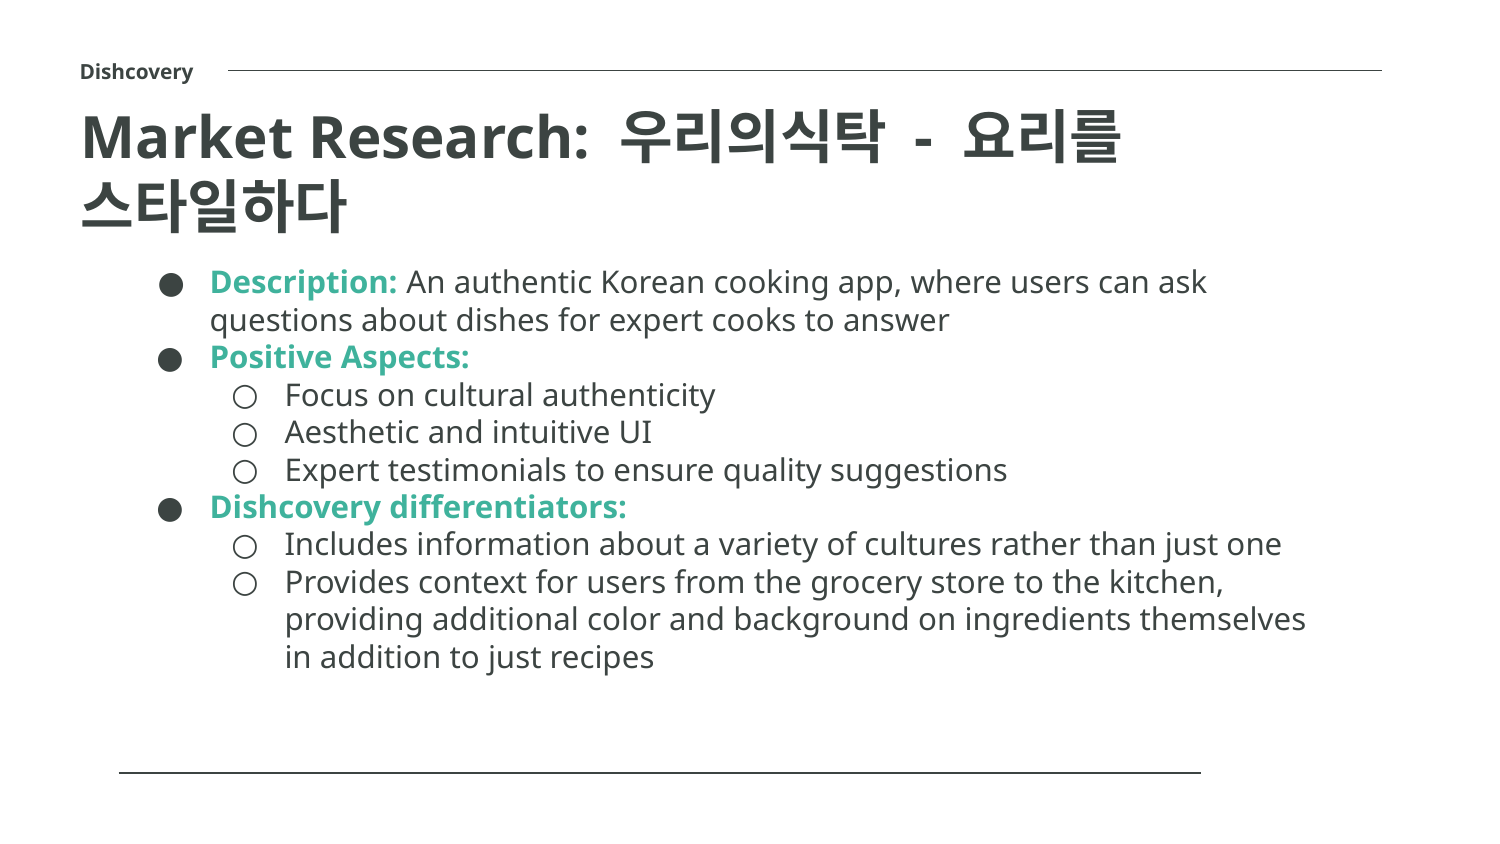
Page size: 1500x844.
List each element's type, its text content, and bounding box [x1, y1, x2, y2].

title Description: An authentic Korean cooking app, where users can ask questions about dishes for expert cooks to answer Positive Aspects: Focus on cultural authenticity Aesthetic and intuitive UI Expert testimonials to ensure quality suggestions Dishcovery differentiators: Includes information about a variety of cultures rather than just one Provides context for users from the grocery store to the kitchen, providing additional color and background on ingredients themselves in addition to just recipes [119, 212, 1357, 787]
title Dishcovery [64, 52, 233, 90]
title Market Research: 우리의식탁 - 요리를 스타일하다 [65, 129, 1378, 212]
